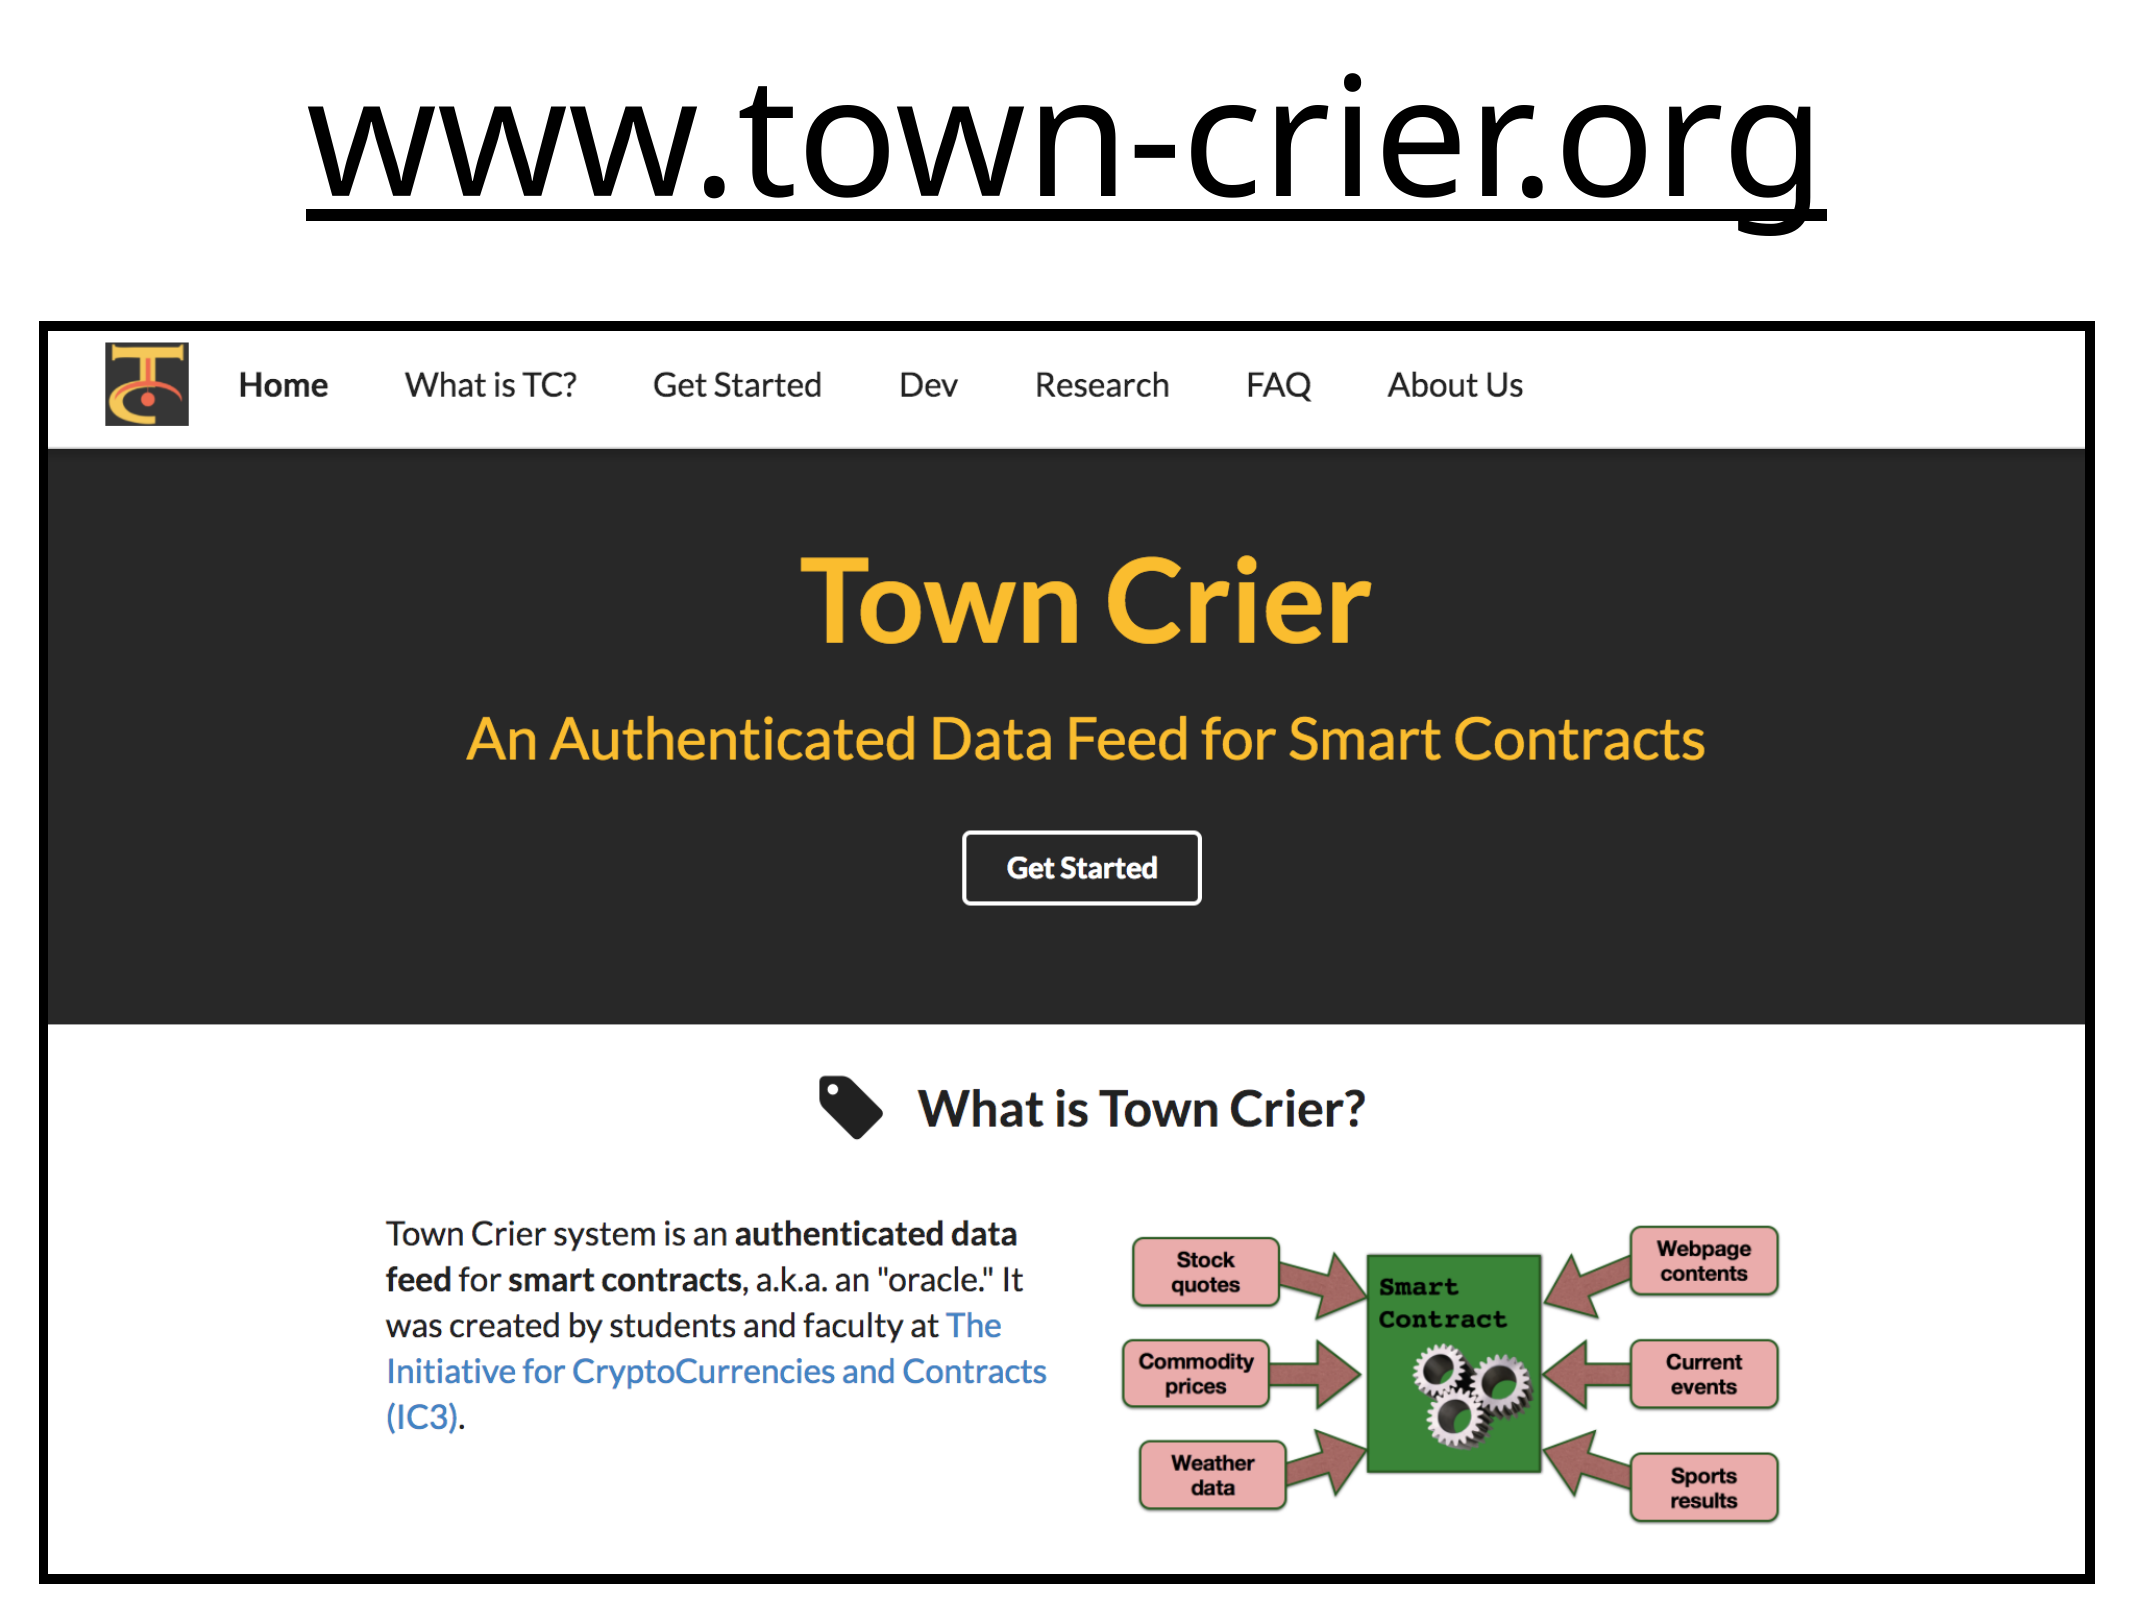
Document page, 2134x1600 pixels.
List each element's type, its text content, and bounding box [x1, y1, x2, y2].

title www.town-crier.org [155, 0, 1978, 308]
picture [47, 330, 2086, 1575]
